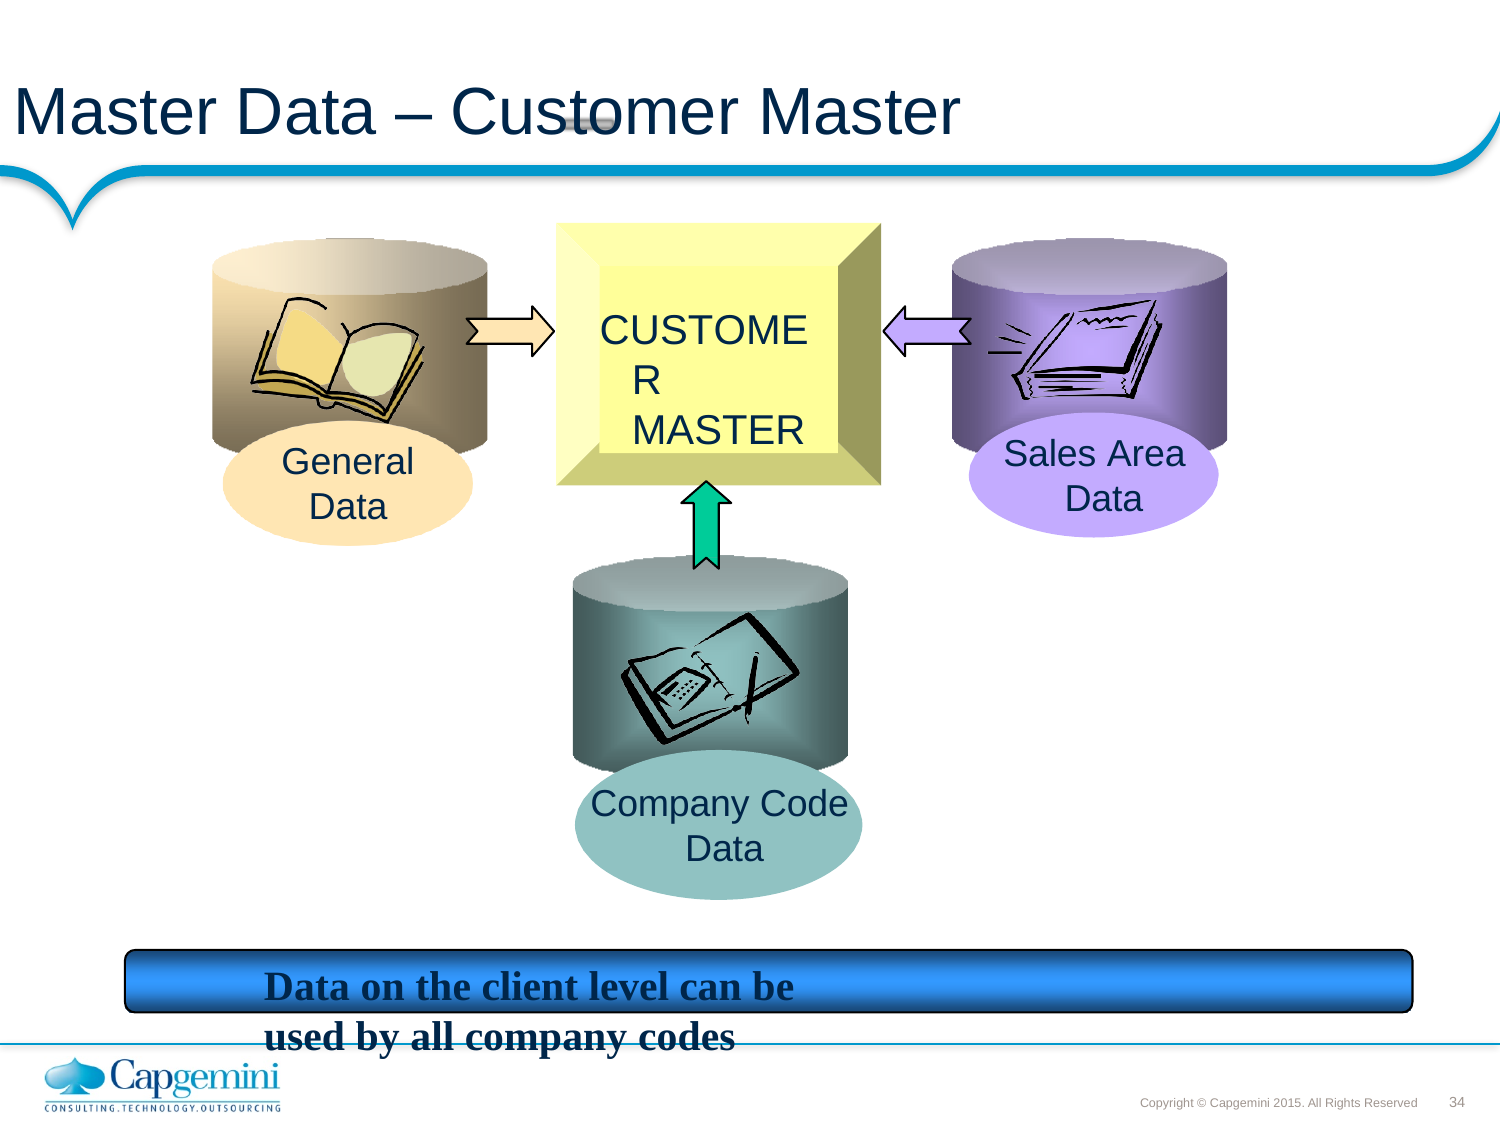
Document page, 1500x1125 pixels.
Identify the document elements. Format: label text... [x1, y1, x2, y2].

text_box [883, 306, 971, 357]
text_box [1403, 949, 1413, 957]
text_box [681, 481, 732, 569]
text_box [572, 611, 848, 779]
text_box [605, 749, 833, 779]
text_box [124, 949, 135, 960]
text_box Sales Area Data [1001, 429, 1187, 520]
text_box [466, 306, 555, 357]
text_box [212, 294, 488, 463]
text_box [986, 299, 1163, 400]
text_box [952, 294, 1228, 463]
text_box [222, 297, 473, 546]
text_box [952, 237, 1228, 294]
text_box [557, 444, 880, 486]
text_box [212, 237, 488, 294]
text_box General Data [279, 437, 417, 528]
text_box [557, 222, 881, 266]
text_box [556, 222, 600, 486]
picture [44, 1056, 281, 1113]
text_box [124, 1003, 133, 1013]
text_box [1405, 1005, 1413, 1013]
text_box CUSTOMER MASTER [599, 266, 838, 454]
text_box Company Code Data Data on the client level can be used by all company codes [261, 779, 1276, 1059]
text_box [1276, 949, 1413, 1013]
title Master Data – Customer Master [11, 14, 1388, 203]
text_box [968, 433, 1001, 517]
text_box [124, 949, 261, 1013]
text_box [1007, 520, 1181, 538]
text_box [1388, 25, 1474, 174]
text_box [1009, 412, 1179, 429]
text_box [620, 612, 800, 745]
text_box [572, 554, 848, 611]
text_box [838, 222, 882, 486]
text_box [1187, 433, 1219, 517]
